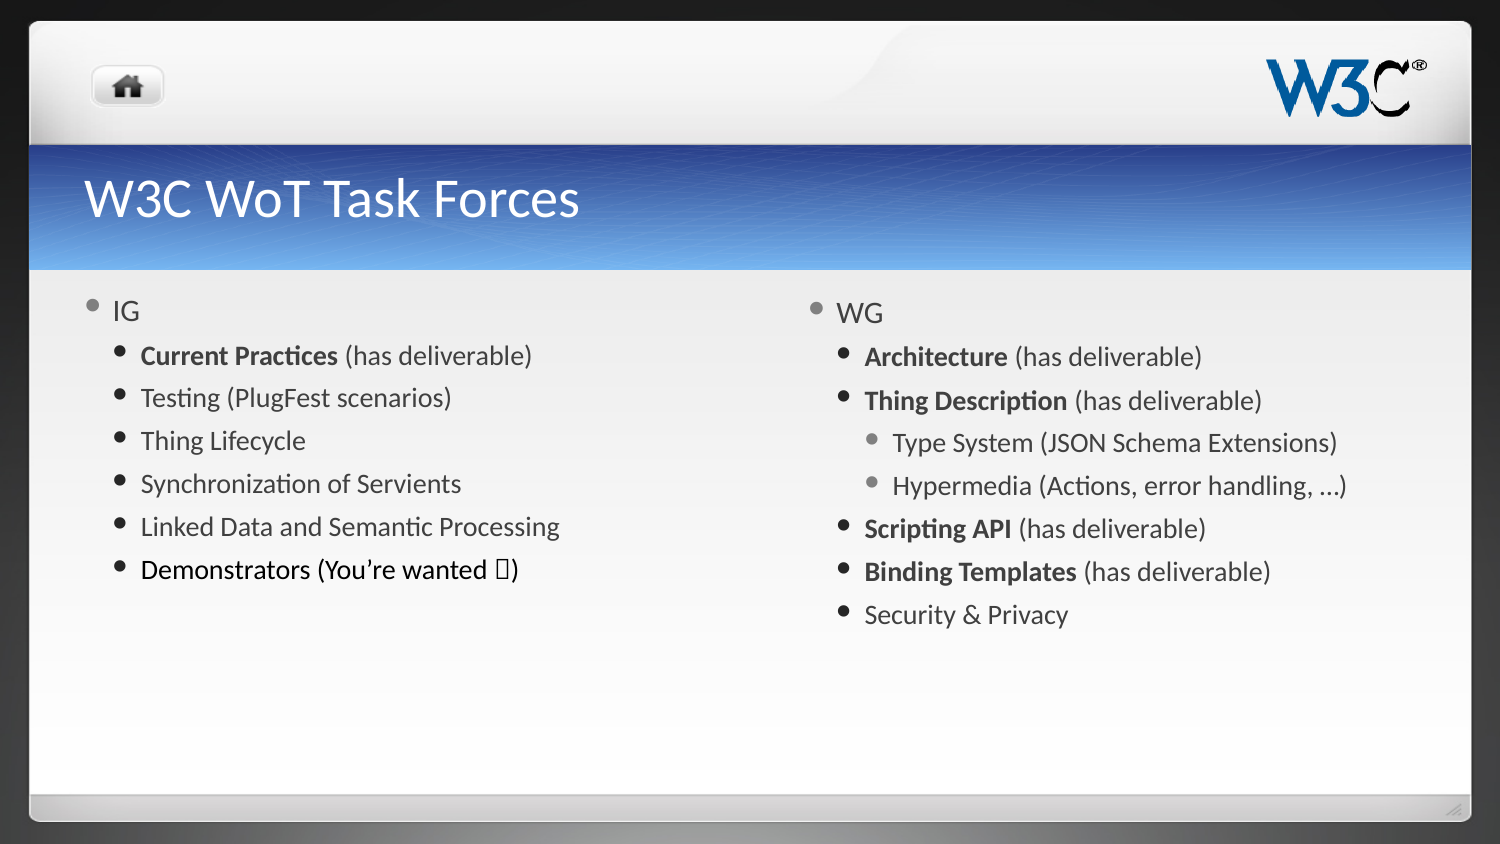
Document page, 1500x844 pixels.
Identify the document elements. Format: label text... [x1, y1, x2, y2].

text_box IG Current Practices (has deliverable) Testing (PlugFest scenarios) Thing Lifecycle Synchronization of Servients Linked Data and Semantic Processing Demonstrators (You’re wanted ) [69, 282, 1083, 844]
title W3C WoT Task Forces [69, 154, 1433, 270]
list WG Architecture (has deliverable) Thing Description (has deliverable) Type System (JSON Schema Extensions) Hypermedia (Actions, error handling, …) Scripting API (has deliverable) Binding Templates (has deliverable) Security & Privacy [1083, 284, 1500, 844]
picture [0, 0, 1500, 844]
